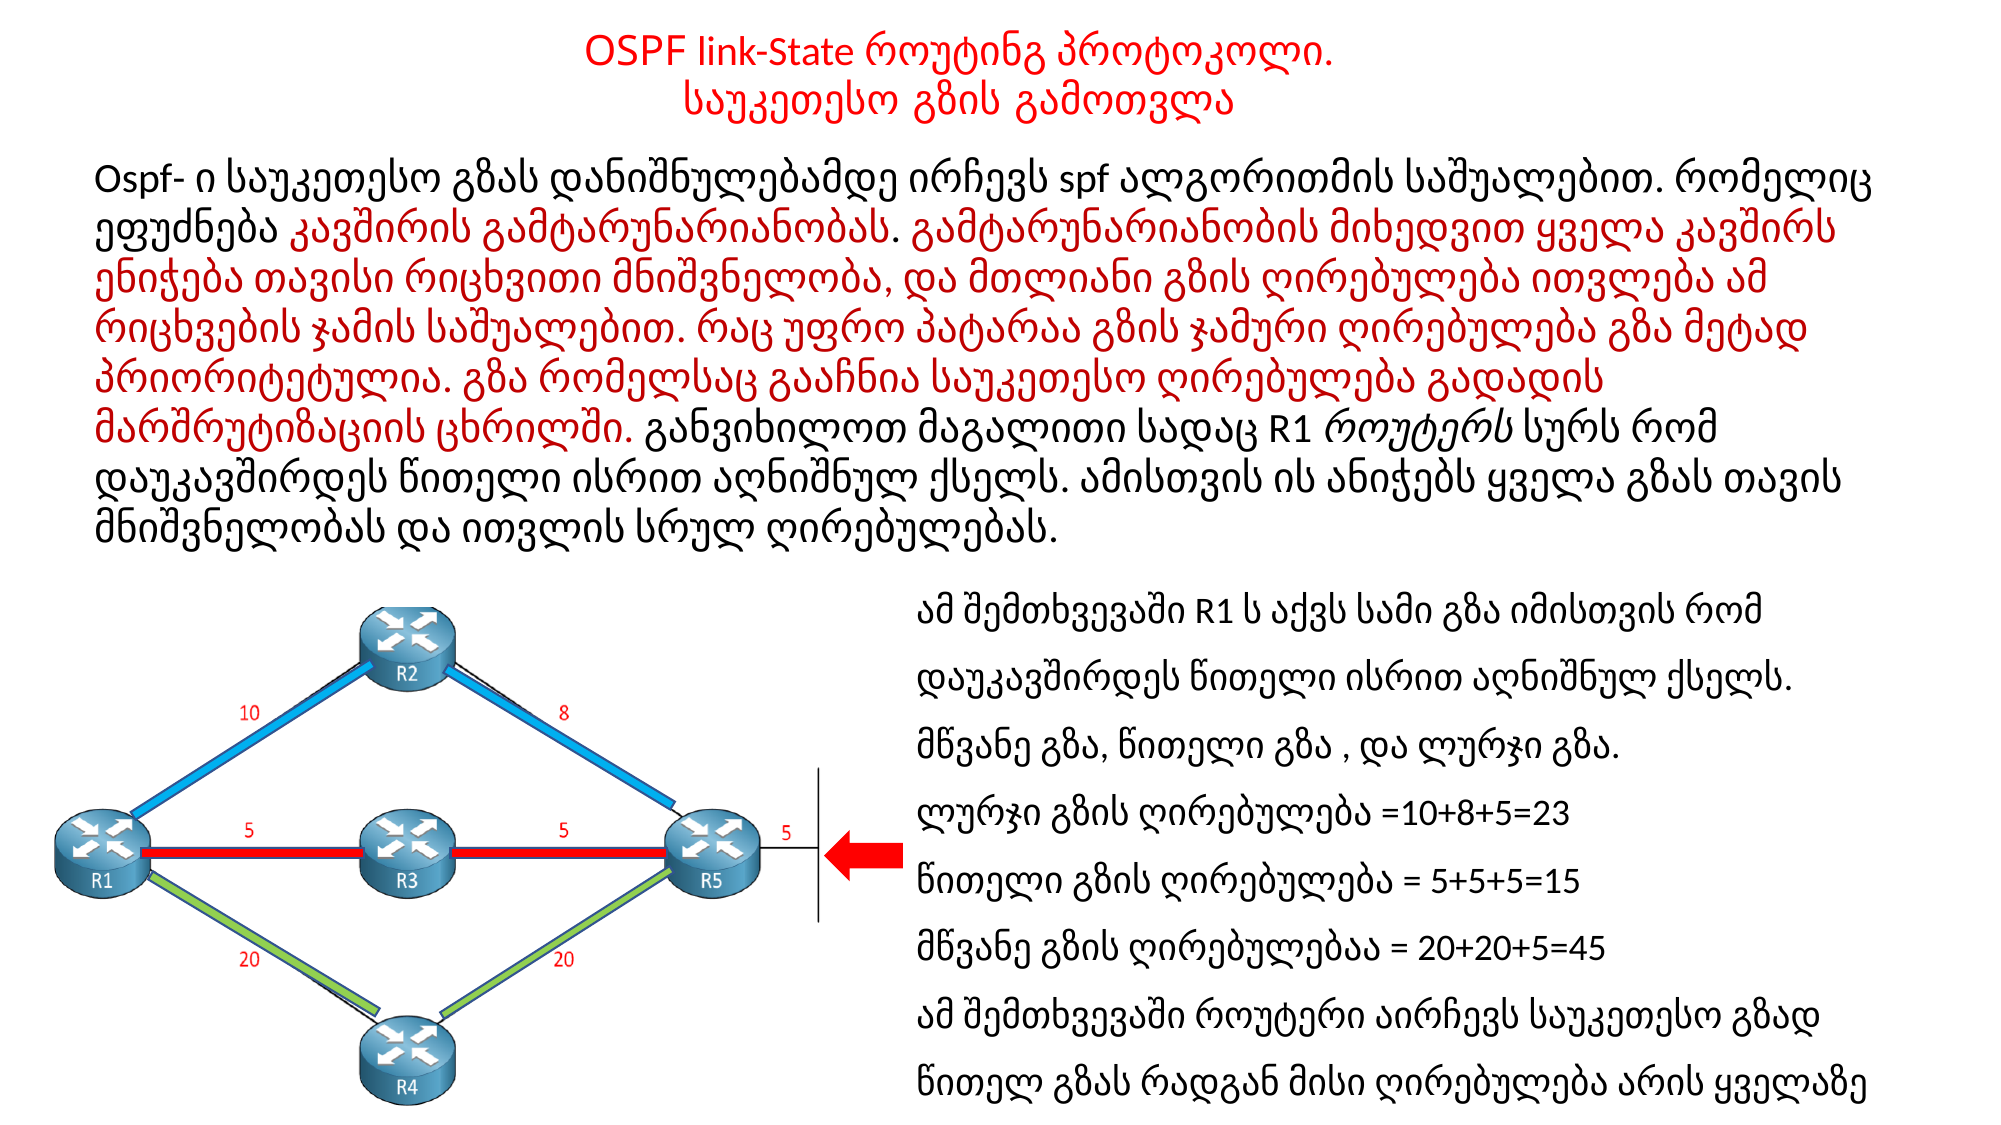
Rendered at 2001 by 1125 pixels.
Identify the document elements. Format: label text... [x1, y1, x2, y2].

text_box ამ შემთხვევაში R1 ს აქვს სამი გზა იმისთვის რომ დაუკავშირდეს წითელი ისრით აღნიშნულ ქსელს. მწვანე გზა, წითელი გზა , და ლურჯი გზა. ლურჯი გზის ღირებულება =10+8+5=23 წითელი გზის ღირებულება = 5+5+5=15 მწვანე გზის ღირებულებაა = 20+20+5=45 ამ შემთხვევაში როუტერი აირჩევს საუკეთესო გზად წითელ გზას რადგან მისი ღირებულება არის ყველაზე დაბალი. [901, 555, 1970, 1125]
text_box Ospf- ი საუკეთესო გზას დანიშნულებამდე ირჩევს spf ალგორითმის საშუალებით. რომელიც ეფუძნება კავშირის გამტარუნარიანობას. გამტარუნარიანობის მიხედვით ყველა კავშირს ენიჭება თავისი რიცხვითი მნიშვნელობა, და მთლიანი გზის ღირებულება ითვლება ამ რიცხვების ჯამის საშუალებით. რაც უფრო პატარაა გზის ჯამური ღირებულება გზა მეტად პრიორიტეტულია. გზა რომელსაც გააჩნია საუკეთესო ღირებულება გადადის მარშრუტიზაციის ცხრილში. განვიხილოთ მაგალითი სადაც R1 როუტერს სურს რომ დაუკავშირდეს წითელი ისრით აღნიშნულ ქსელს. ამისთვის ის ანიჭებს ყველა გზას თავის მნიშვნელობას და ითვლის სრულ ღირებულებას. [79, 143, 1915, 559]
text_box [33, 607, 902, 1109]
text_box OSPF link-State როუტინგ პროტოკოლი. საუკეთესო გზის გამოთვლა [569, 16, 1349, 143]
